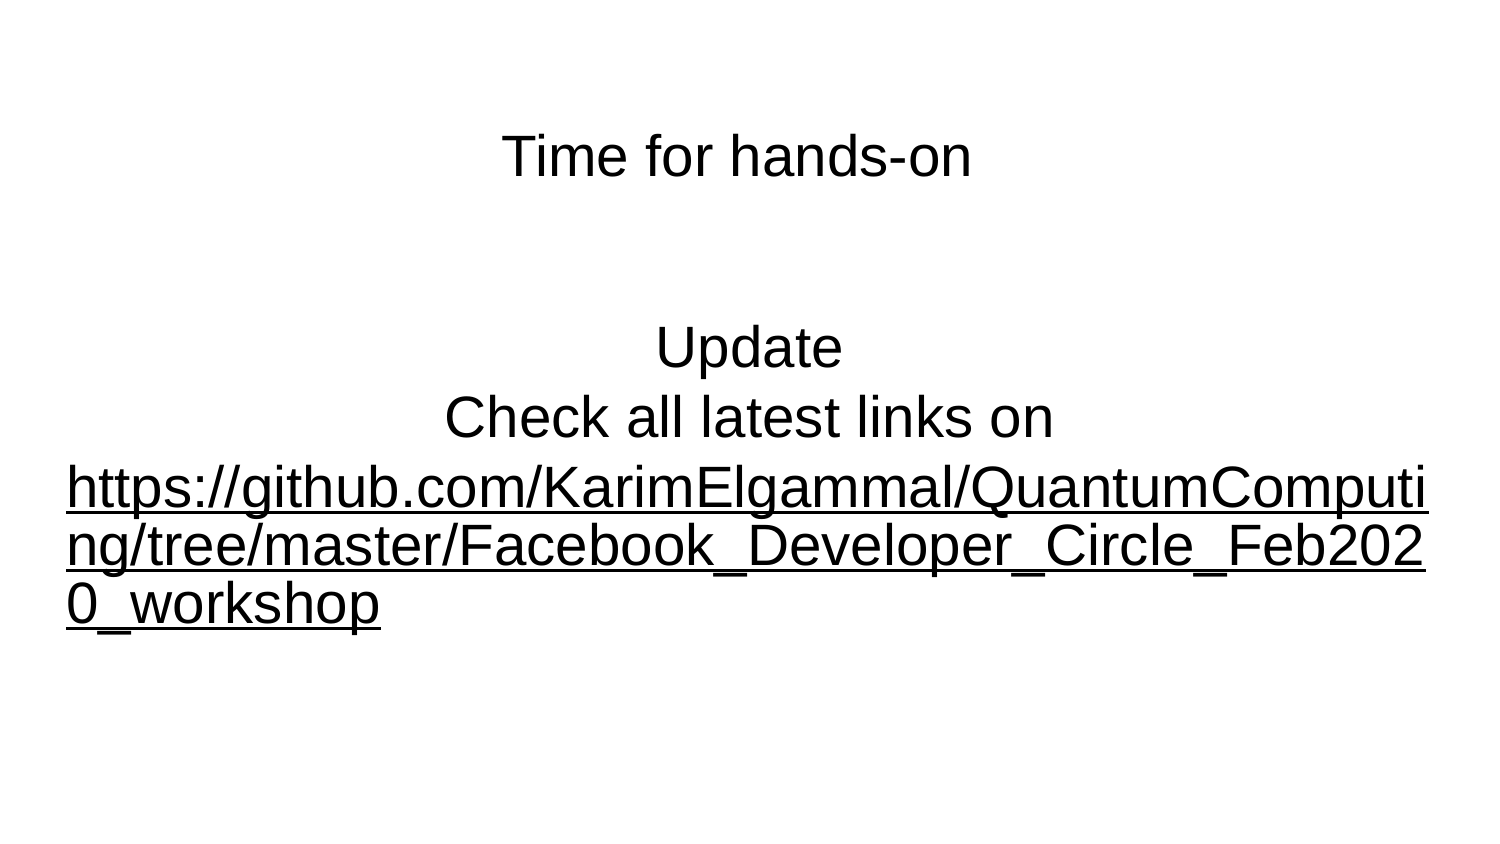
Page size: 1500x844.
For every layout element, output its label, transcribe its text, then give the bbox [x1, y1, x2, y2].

title Time for hands-on [38, 102, 1437, 197]
title Update Check all latest links on https://github.com/KarimElgammal/QuantumComputing/tree/master/Facebook_Developer_Circle_Feb2020_workshop [51, 293, 1449, 388]
